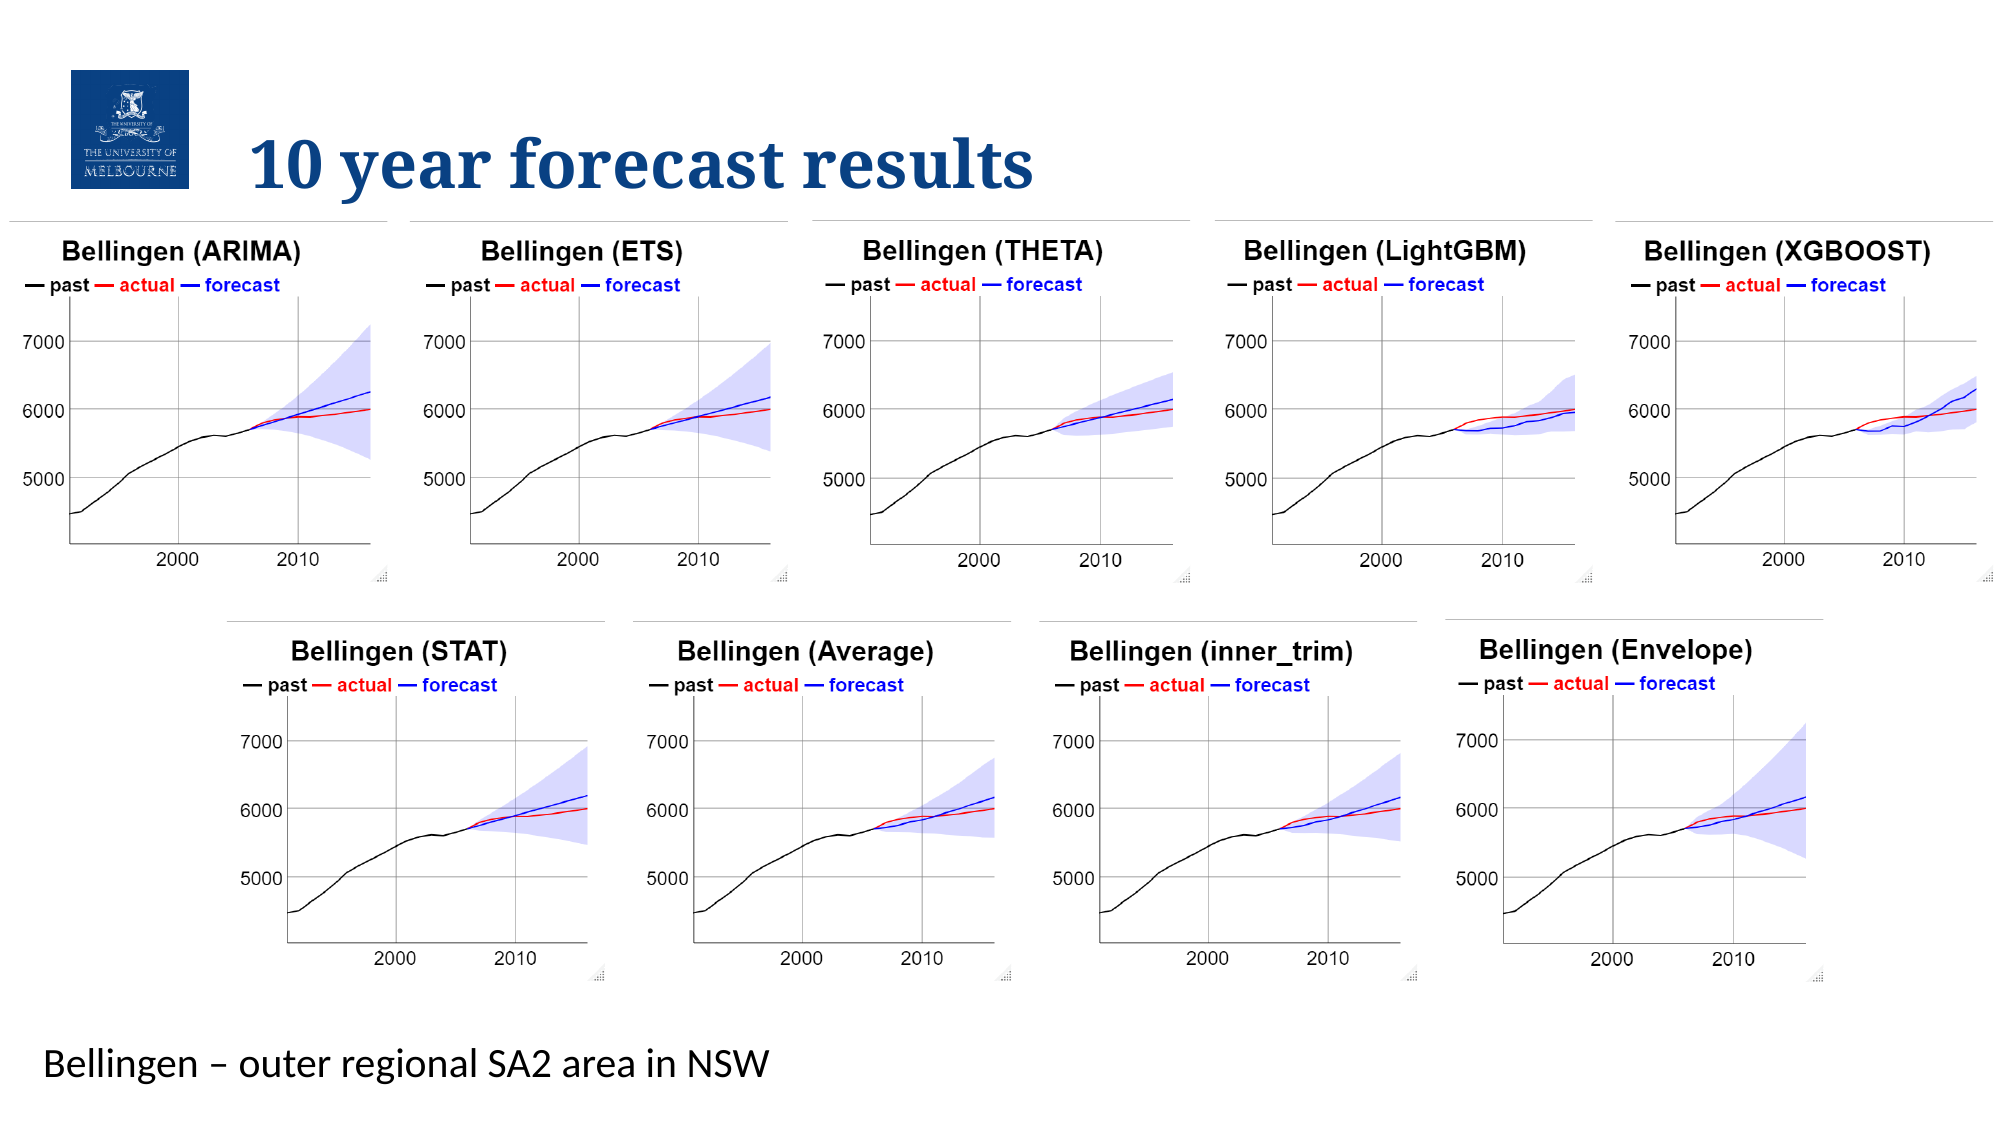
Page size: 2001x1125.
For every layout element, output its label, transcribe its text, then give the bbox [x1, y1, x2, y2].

picture [226, 621, 605, 981]
list Bellingen – outer regional SA2 area in NSW [28, 1028, 964, 1117]
title 10 year forecast results [234, 64, 1924, 211]
picture [1214, 220, 1593, 583]
picture [1039, 621, 1418, 981]
picture [71, 70, 189, 189]
picture [633, 621, 1012, 981]
picture [1445, 619, 1824, 982]
picture [1615, 221, 1994, 582]
picture [9, 221, 388, 582]
picture [812, 220, 1191, 583]
picture [409, 221, 788, 582]
